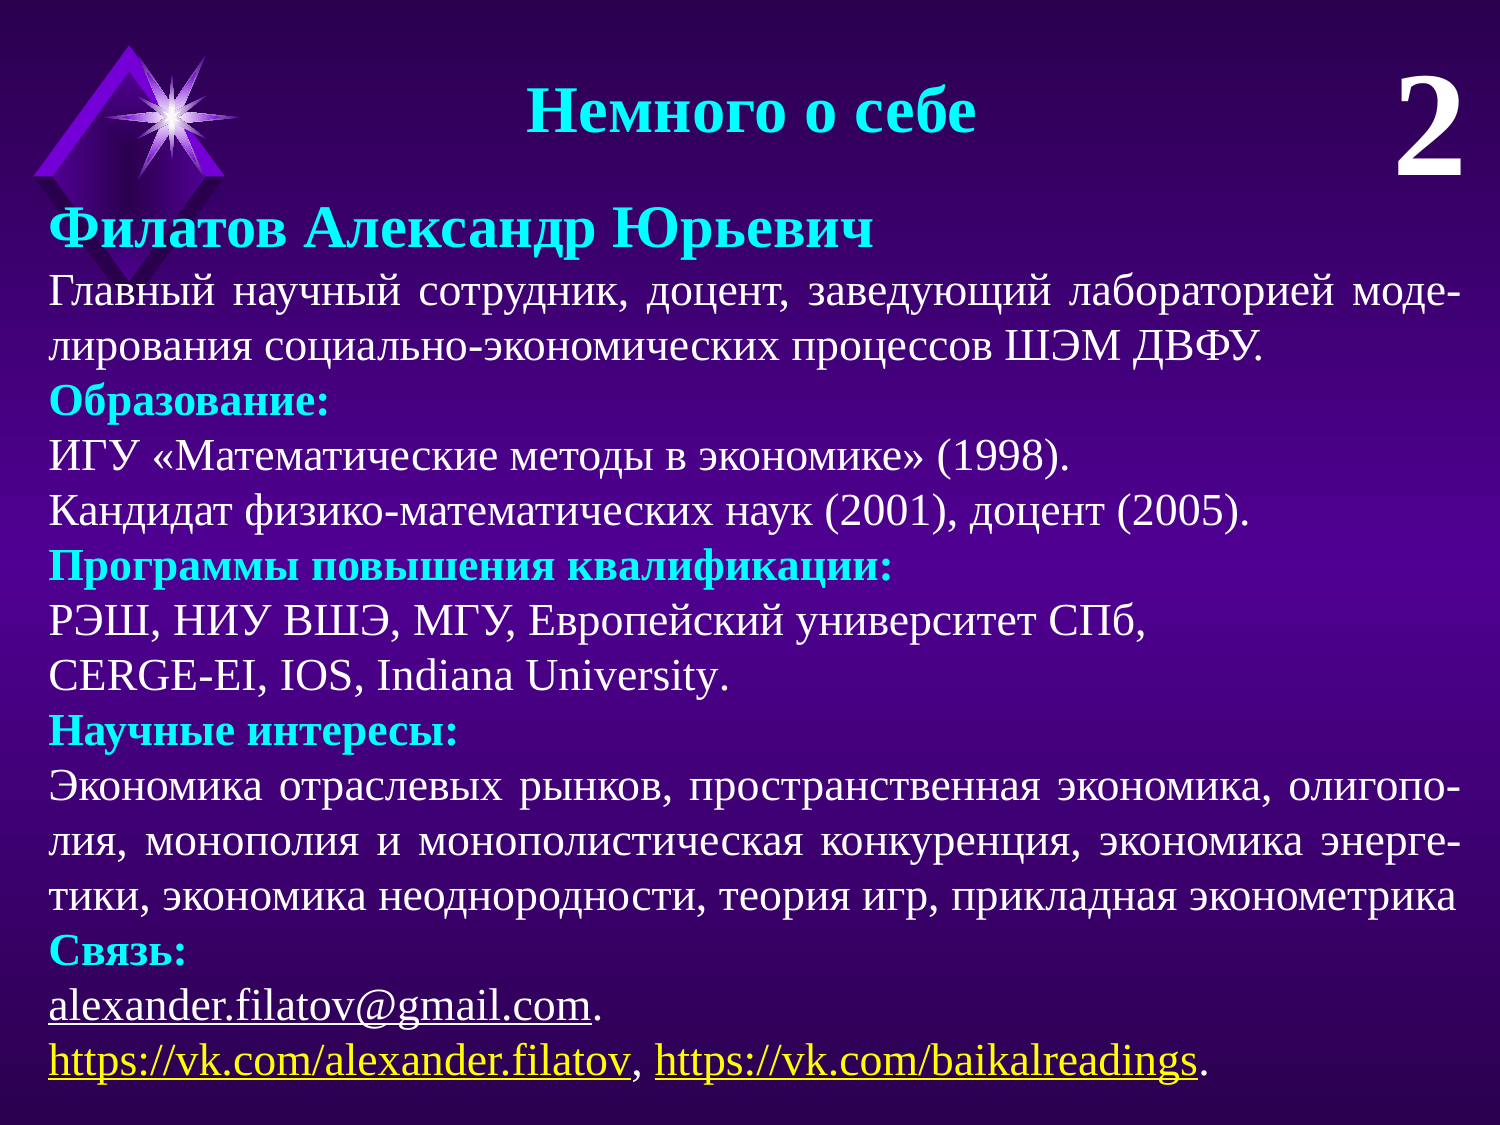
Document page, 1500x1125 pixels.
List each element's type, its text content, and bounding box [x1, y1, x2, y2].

text_box 2 [1293, 17, 1482, 213]
text_box Филатов Александр Юрьевич Главный научный сотрудник, доцент, заведующий лабораторией моде-лирования социально-экономических процессов ШЭМ ДВФУ. Образование: ИГУ «Математические методы в экономике» (1998). Кандидат физико-математических наук (2001), доцент (2005). Программы повышения квалификации: РЭШ, НИУ ВШЭ, МГУ, Европейский университет СПб, CERGE-EI, IOS, Indiana University. Научные интересы: Экономика отраслевых рынков, пространственная экономика, олигопо-лия, монополия и монополистическая конкуренция, экономика энерге-тики, экономика неоднородности, теория игр, прикладная эконометрика Связь: alexander.filatov@gmail.com. https://vk.com/alexander.filatov, https://vk.com/baikalreadings. [33, 179, 1478, 1092]
text_box Немного о себе [67, 58, 1293, 153]
